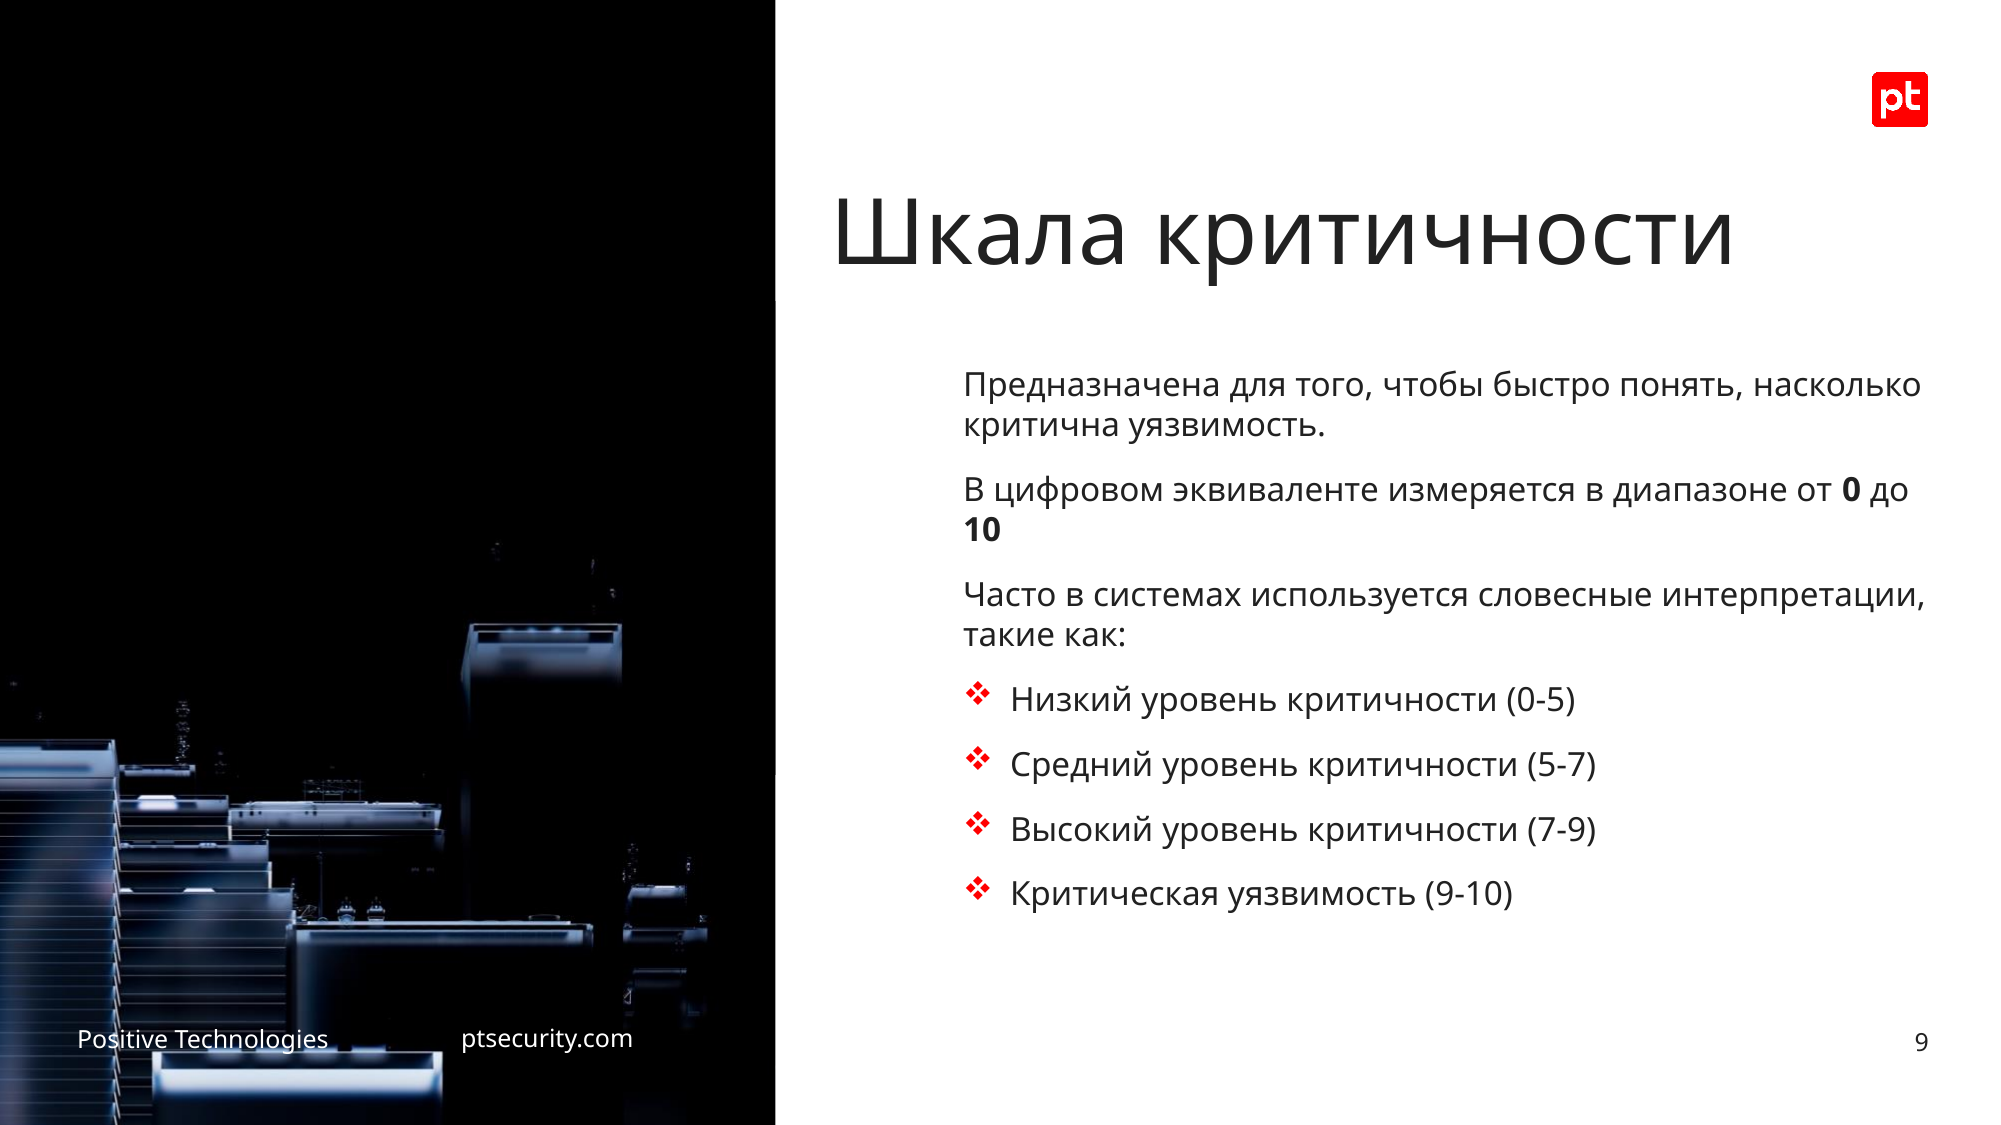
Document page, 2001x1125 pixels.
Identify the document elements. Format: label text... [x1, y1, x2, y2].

title Шкала критичности [815, 175, 1944, 356]
list Предназначена для того, чтобы быстро понять, насколько критична уязвимость. В цифровом эквиваленте измеряется в диапазоне от 0 до 10 Часто в системах используется словесные интерпретации, такие как: Низкий уровень критичности (0-5) Средний уровень критичности (5-7) Высокий уровень критичности (7-9) Критическая уязвимость (9-10) [948, 356, 1944, 1014]
picture [1872, 72, 1928, 127]
slide_number 9 [1608, 1013, 1944, 1074]
picture [0, 301, 776, 1125]
